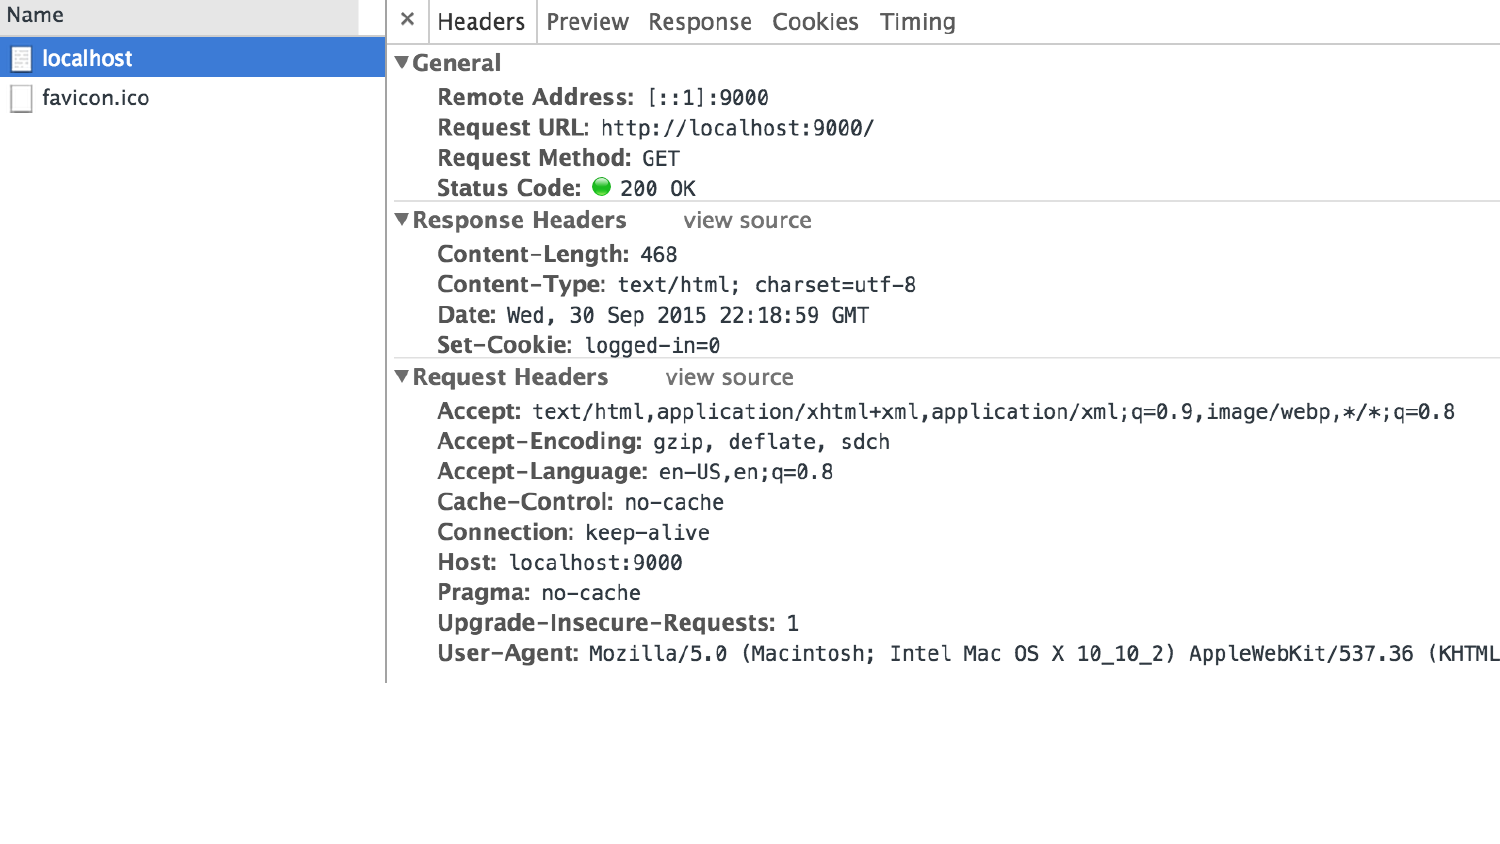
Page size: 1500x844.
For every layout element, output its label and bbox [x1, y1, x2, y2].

picture [0, 0, 1500, 683]
